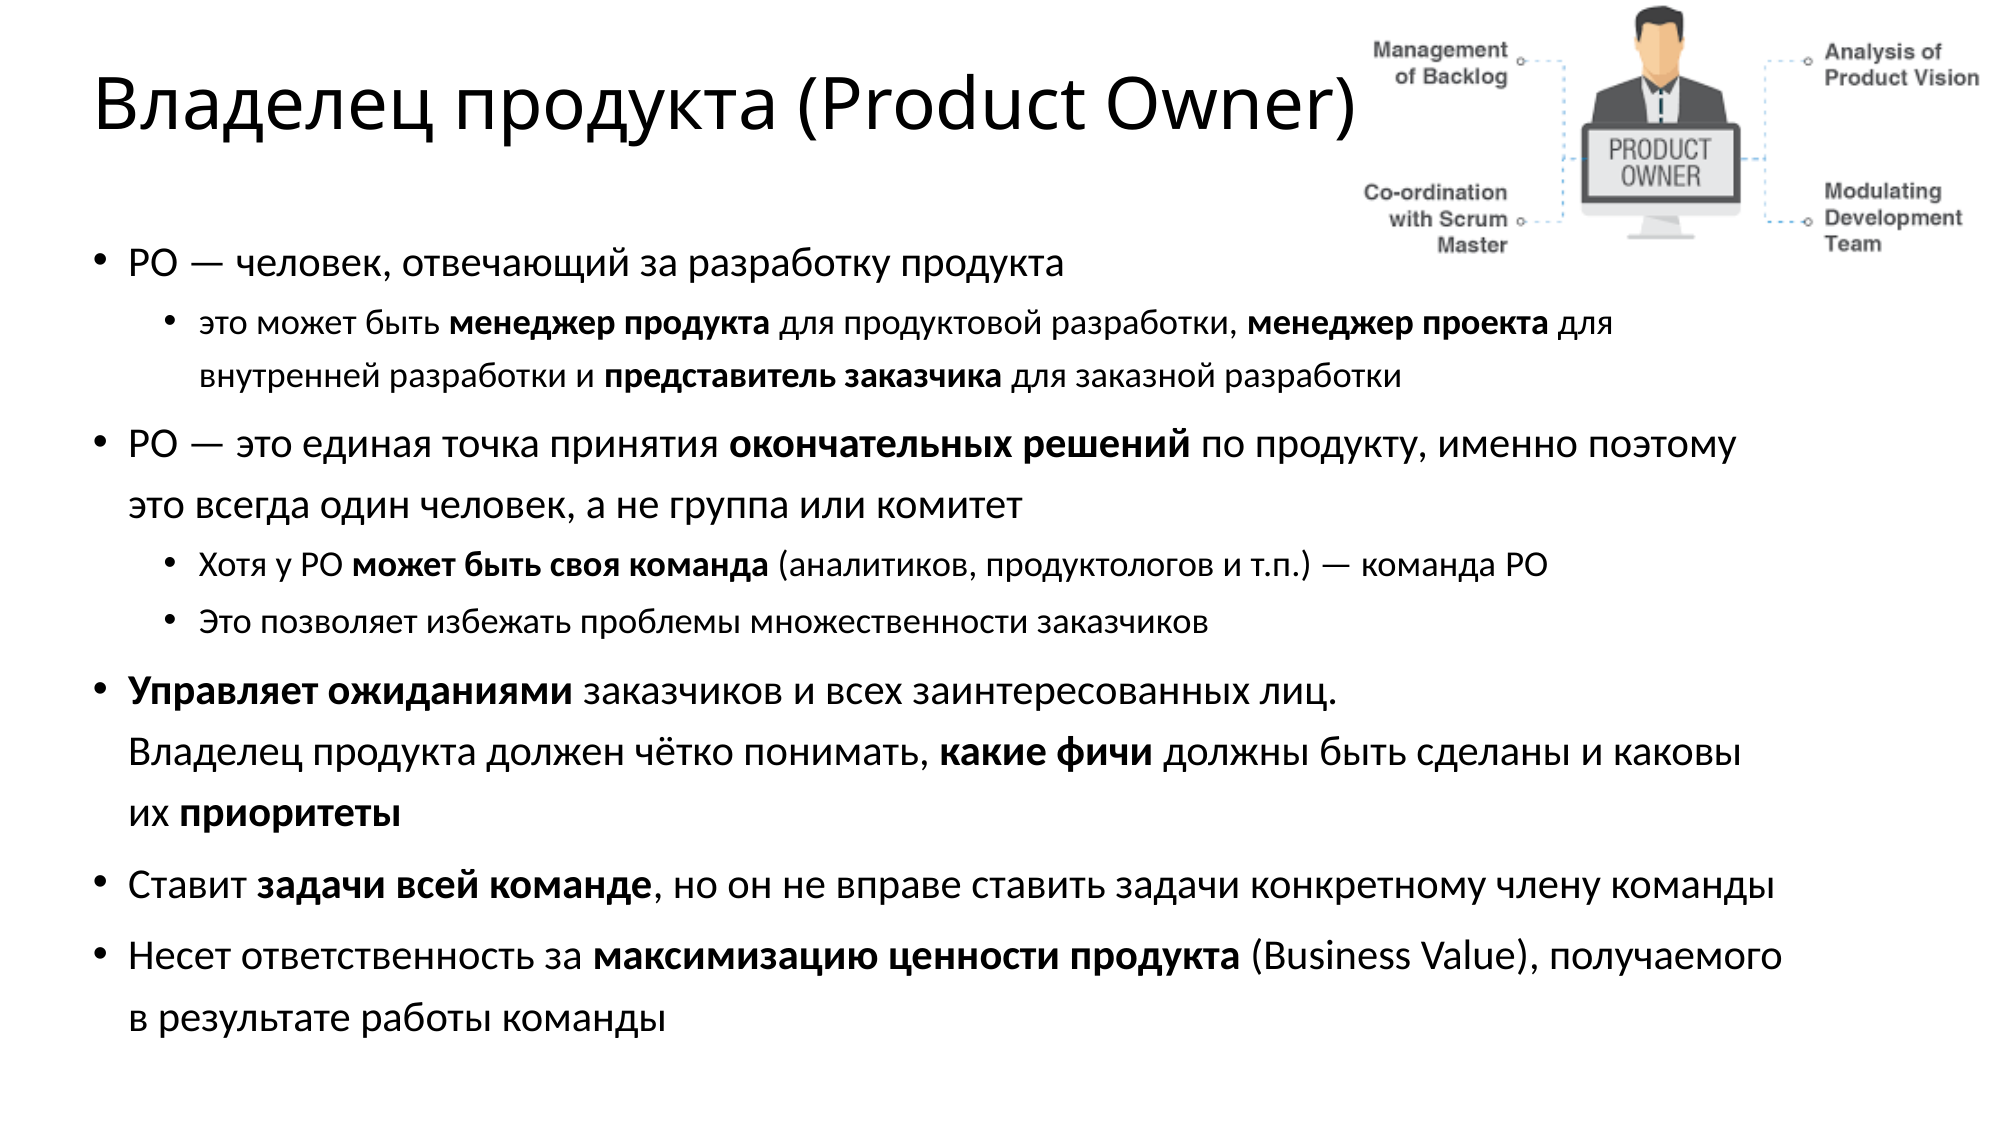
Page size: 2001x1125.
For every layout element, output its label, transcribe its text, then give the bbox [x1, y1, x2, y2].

list PO — человек, отвечающий за разработку продукта это может быть менеджер продукта для продуктовой разработки, менеджер проекта для внутренней разработки и представитель заказчика для заказной разработки PO — это единая точка принятия окончательных решений по продукту, именно поэтому это всегда один человек, а не группа или комитет Хотя у PO может быть своя команда (аналитиков, продуктологов и т.п.) — команда PO Это позволяет избежать проблемы множественности заказчиков Управляет ожиданиями заказчиков и всех заинтересованных лиц. Владелец продукта должен чётко понимать, какие фичи должны быть сделаны и каковы их приоритеты Ставит задачи всей команде, но он не вправе ставить задачи конкретному члену команды Несет ответственность за максимизацию ценности продукта (Business Value), получаемого в результате работы команды [77, 216, 1803, 1091]
title Владелец продукта (Product Owner) [77, 50, 1362, 163]
picture [1362, 0, 1983, 263]
